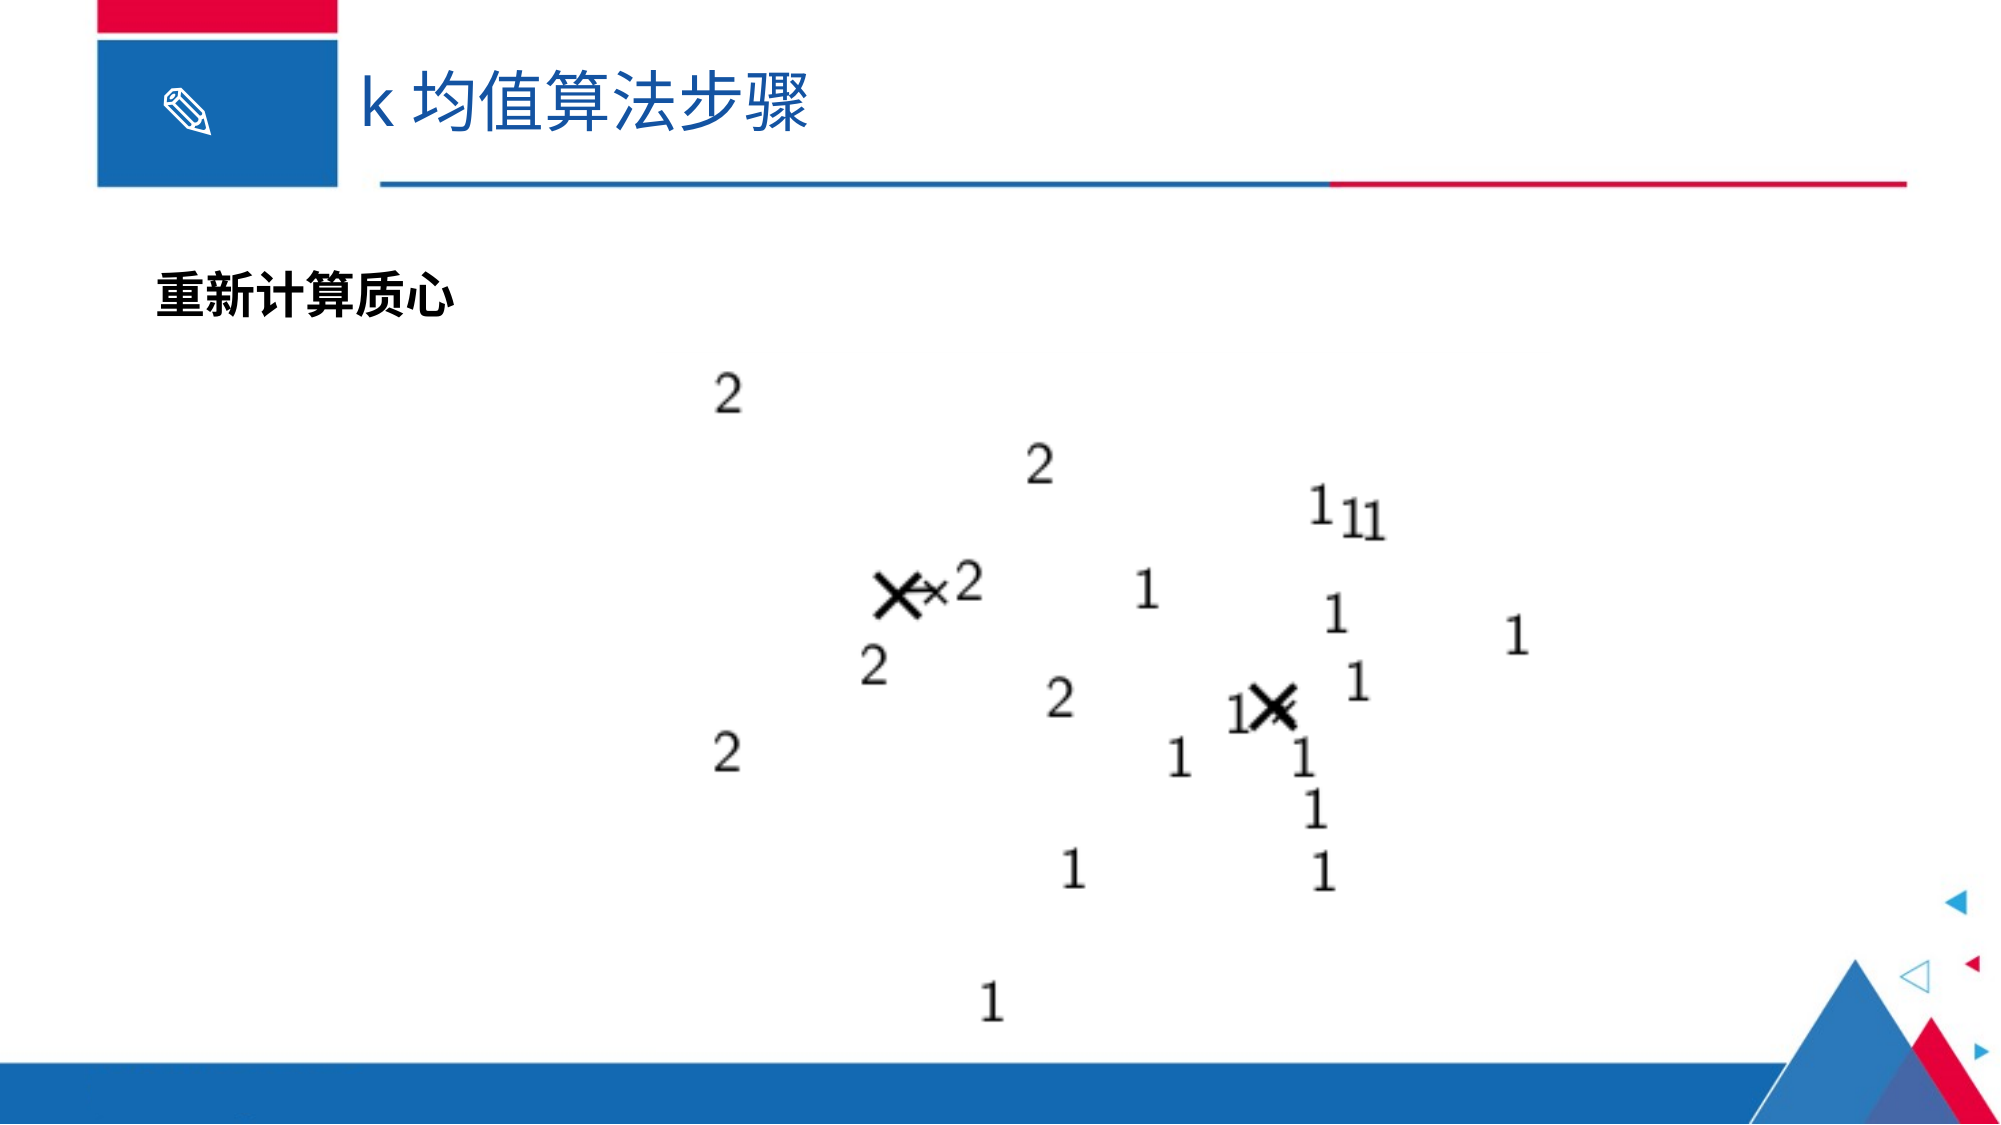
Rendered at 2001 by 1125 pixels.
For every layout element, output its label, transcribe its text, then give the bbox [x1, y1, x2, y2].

title k均值算法步骤 [344, 51, 1413, 159]
text_box 重新计算质心 [140, 216, 1210, 379]
picture [0, 0, 2000, 1124]
